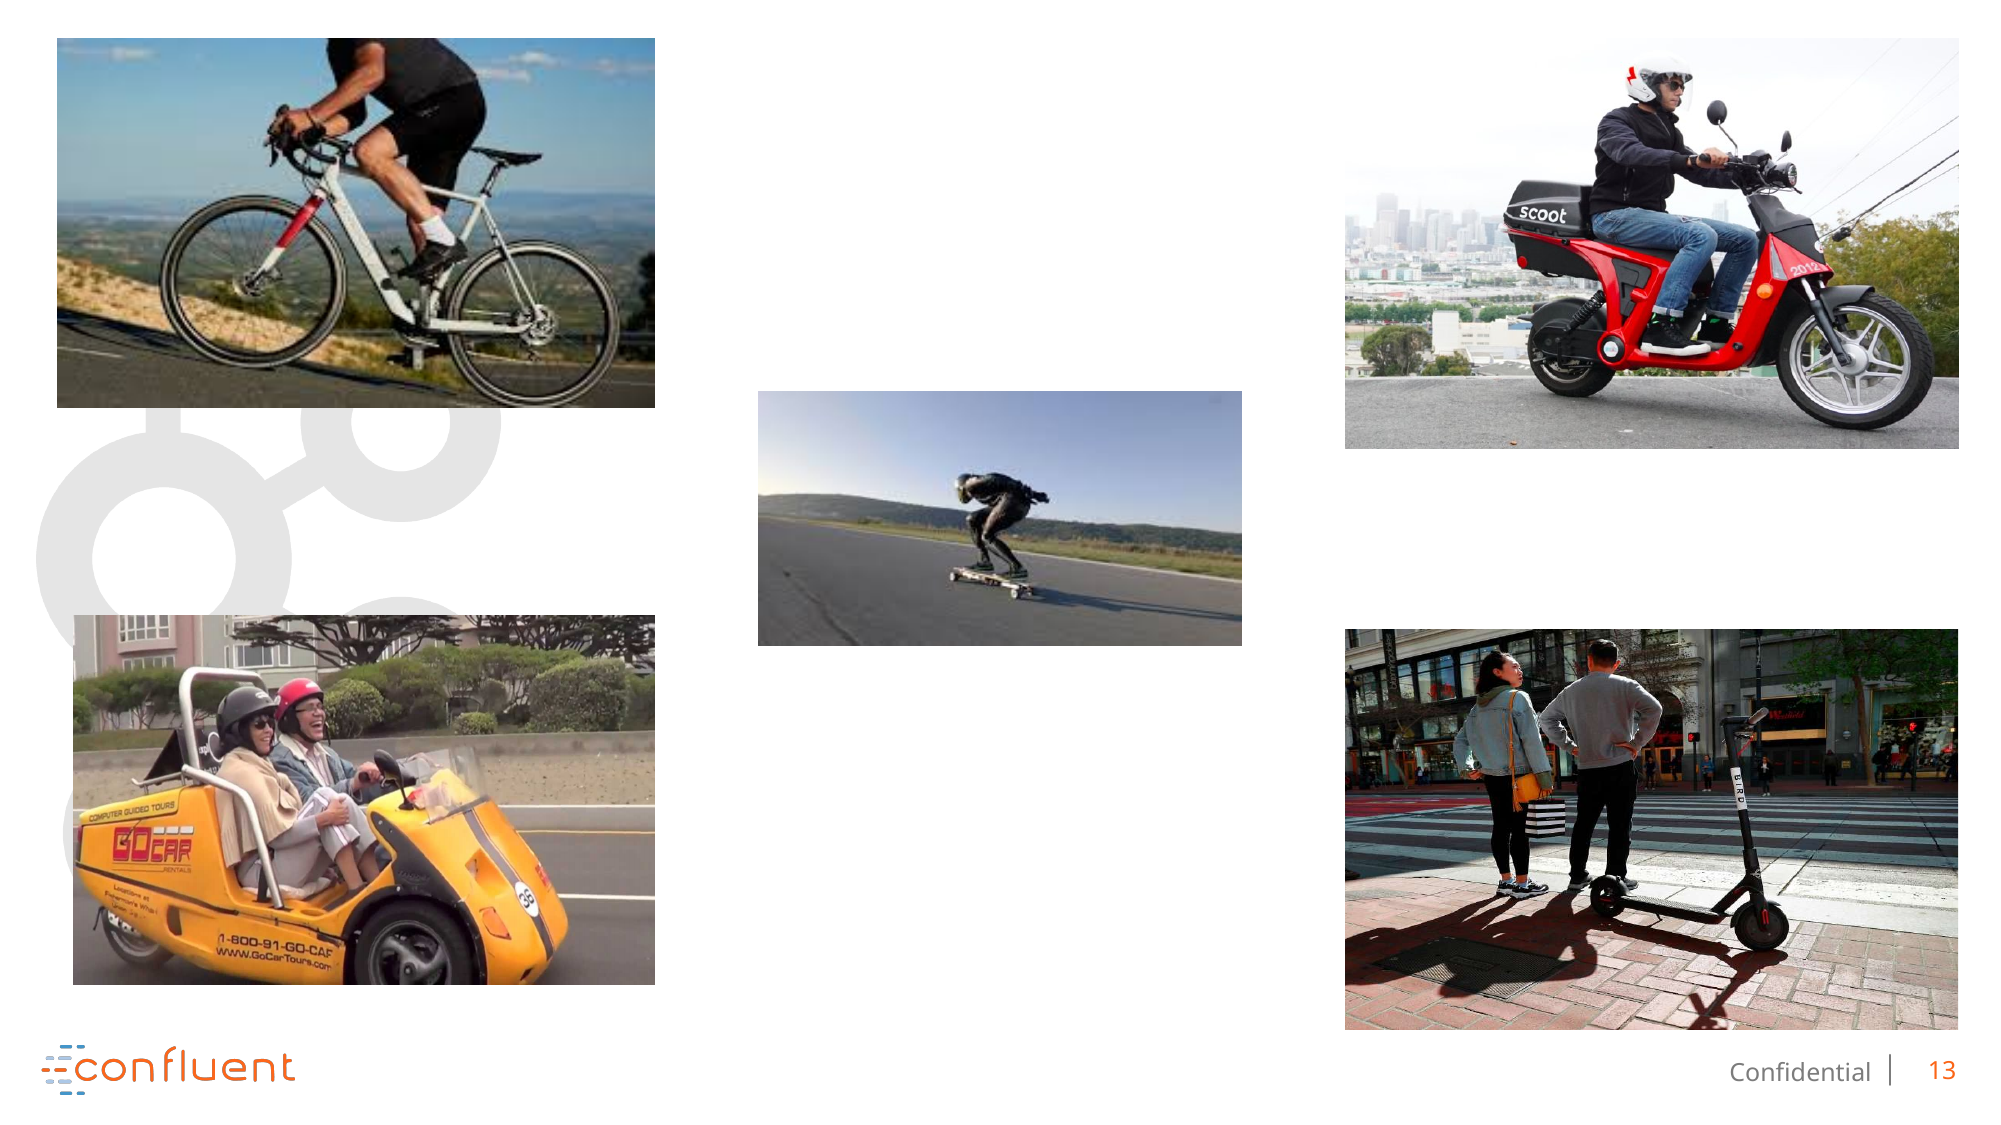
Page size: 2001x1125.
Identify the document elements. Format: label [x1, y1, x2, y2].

picture [758, 390, 1242, 647]
picture [14, 38, 656, 985]
picture [1344, 38, 1959, 449]
picture [41, 1045, 295, 1095]
picture [1344, 629, 1959, 1030]
